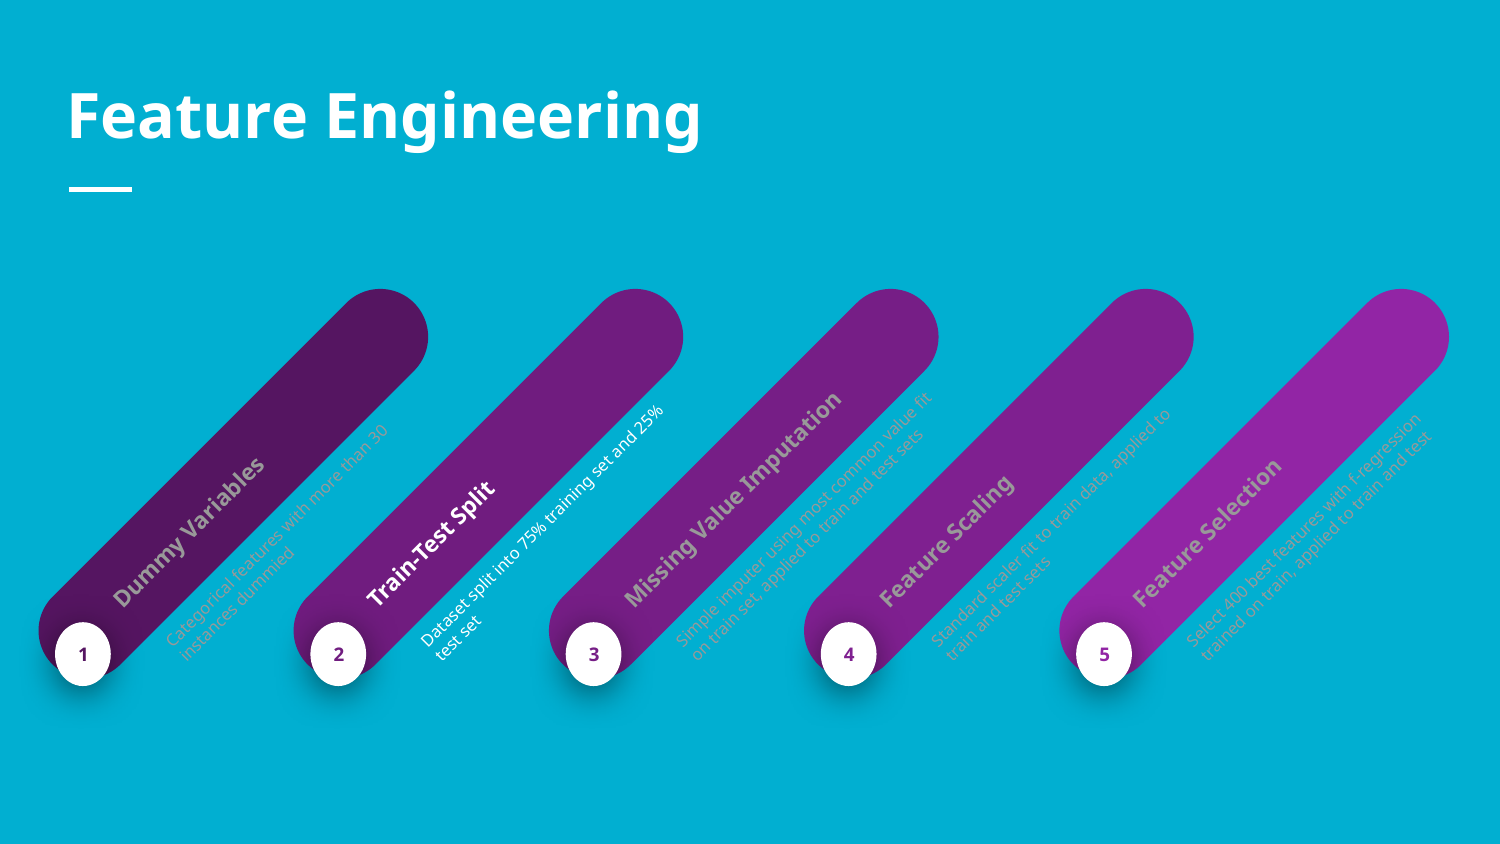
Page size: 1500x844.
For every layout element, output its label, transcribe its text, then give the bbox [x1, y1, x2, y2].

title Feature Engineering [51, 61, 1449, 167]
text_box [724, 242, 979, 725]
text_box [469, 242, 724, 725]
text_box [22, 242, 469, 725]
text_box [1235, 242, 1490, 725]
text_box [980, 242, 1234, 725]
